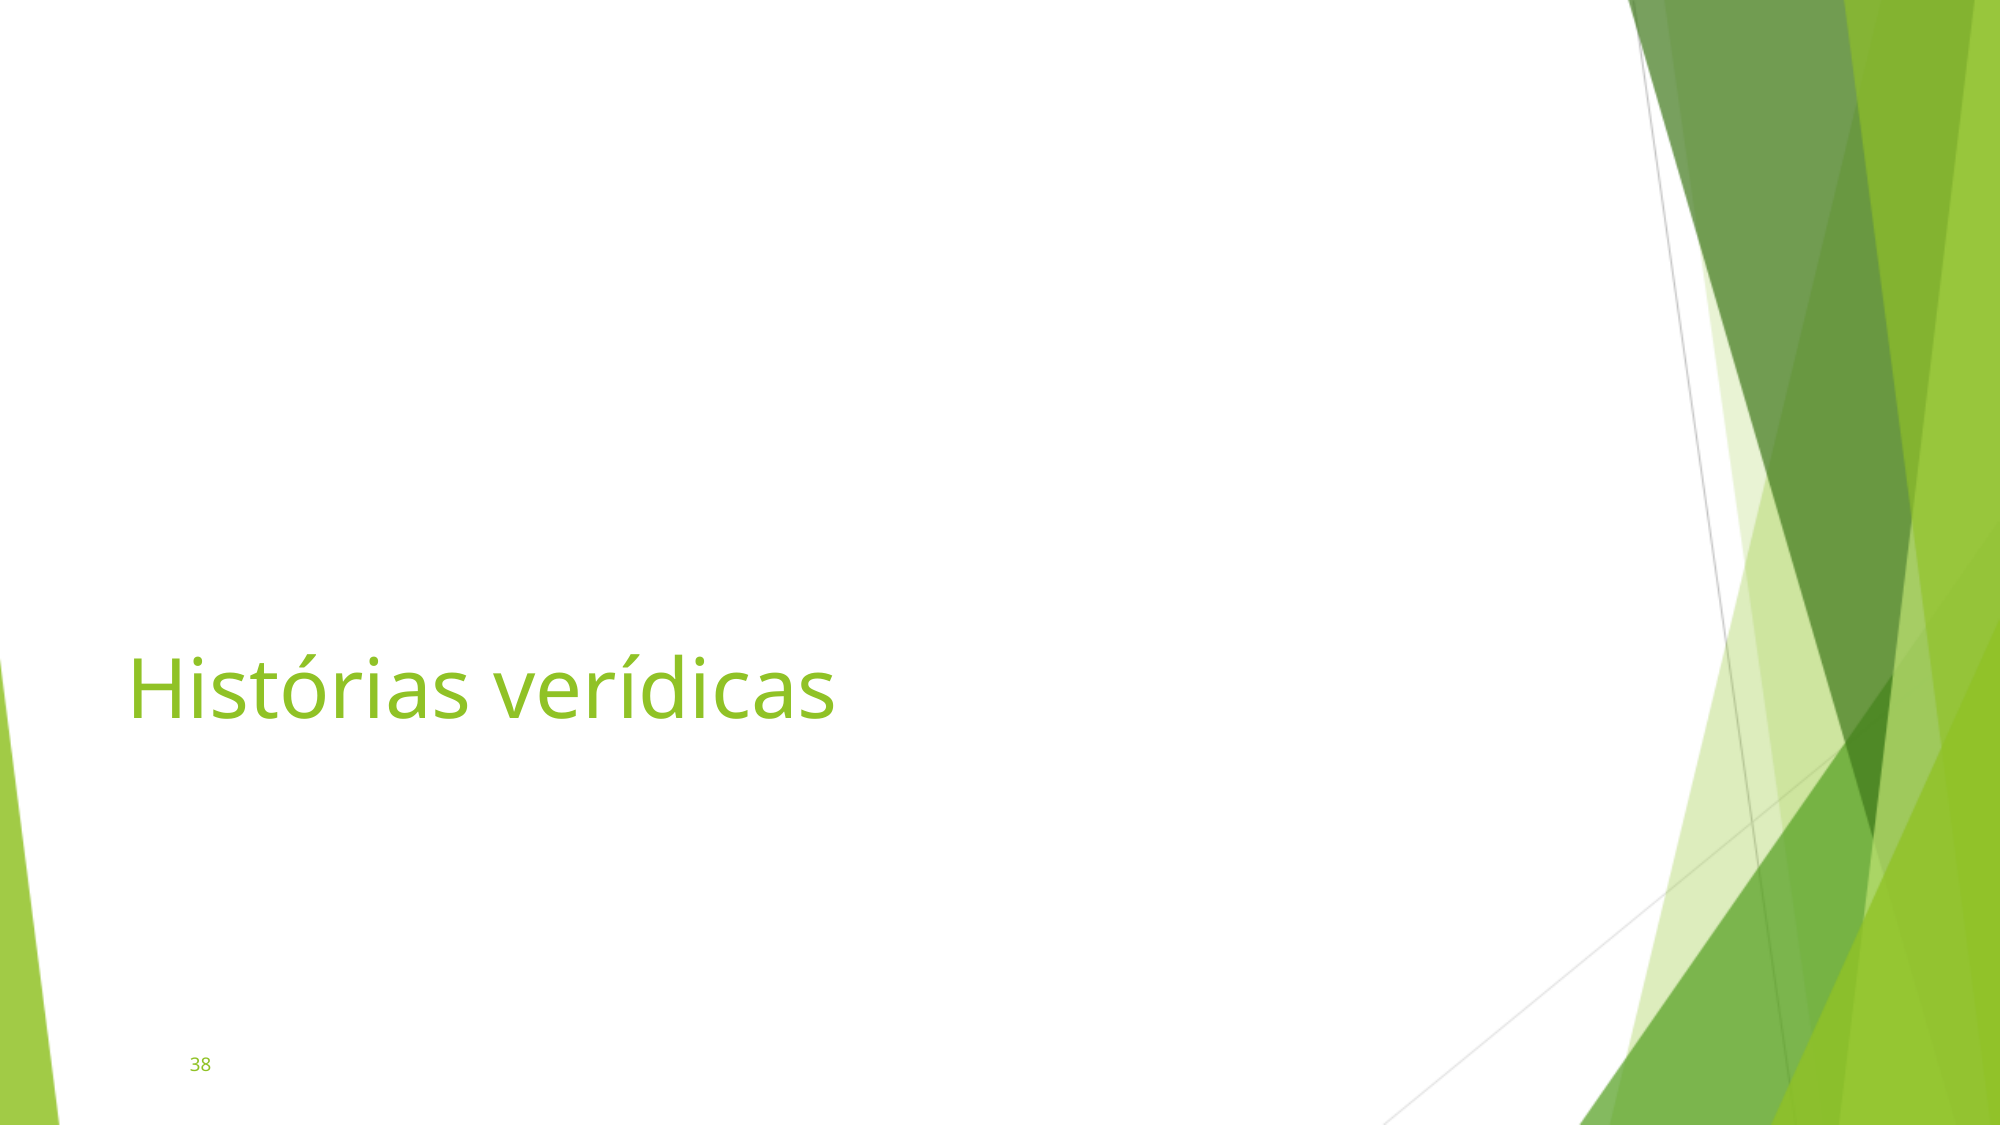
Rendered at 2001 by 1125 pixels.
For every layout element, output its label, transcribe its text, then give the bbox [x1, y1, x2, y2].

slide_number 38 [114, 1035, 227, 1096]
title Histórias verídicas [111, 443, 1779, 743]
picture [0, 0, 110, 1125]
picture [1351, 0, 2000, 1125]
